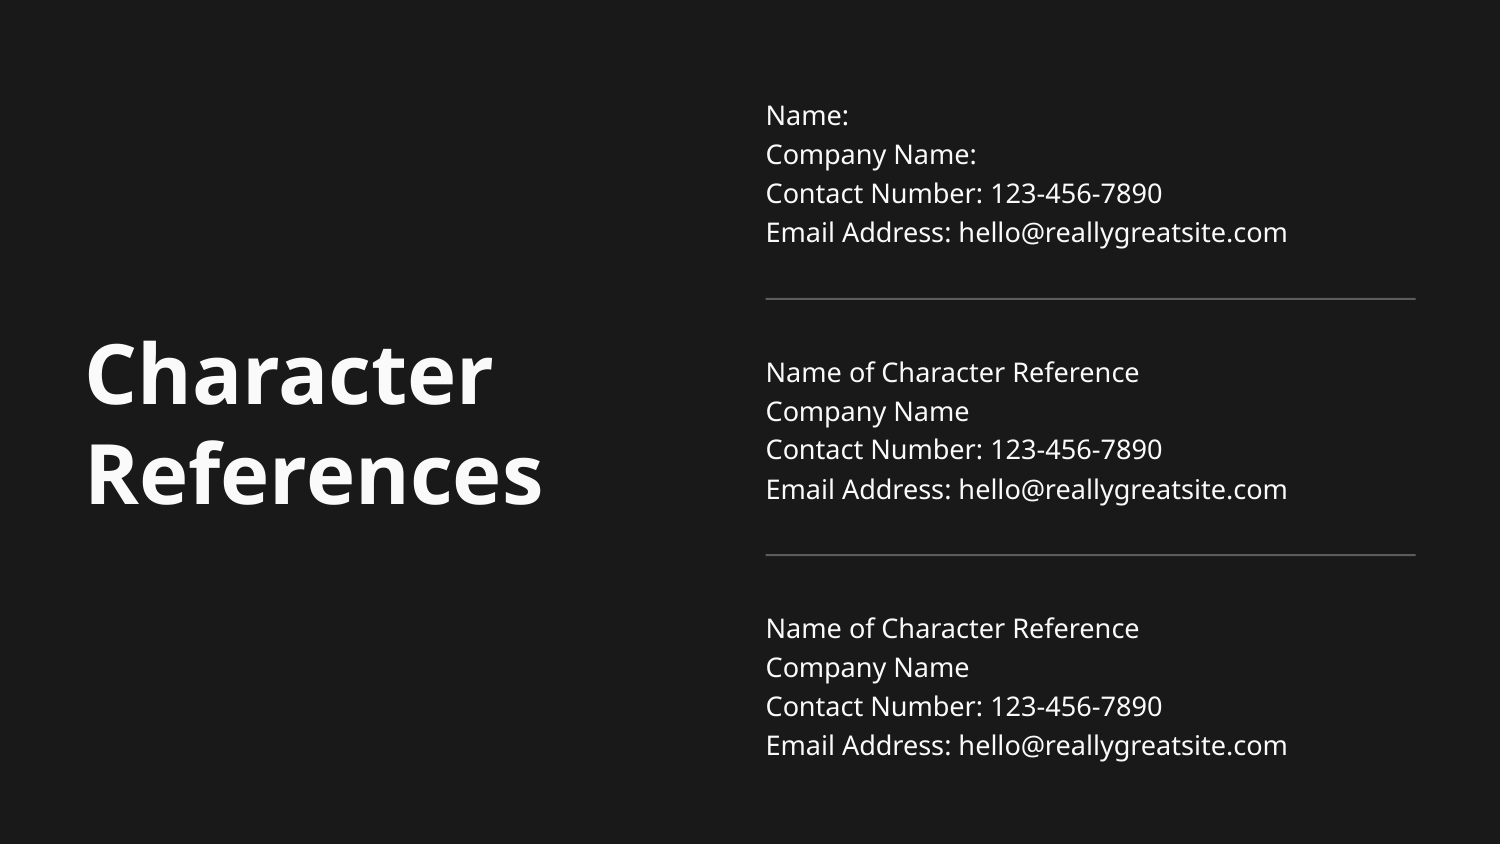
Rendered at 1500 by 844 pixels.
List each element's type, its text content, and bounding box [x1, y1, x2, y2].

text_box Character References [84, 321, 635, 522]
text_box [765, 91, 1416, 757]
